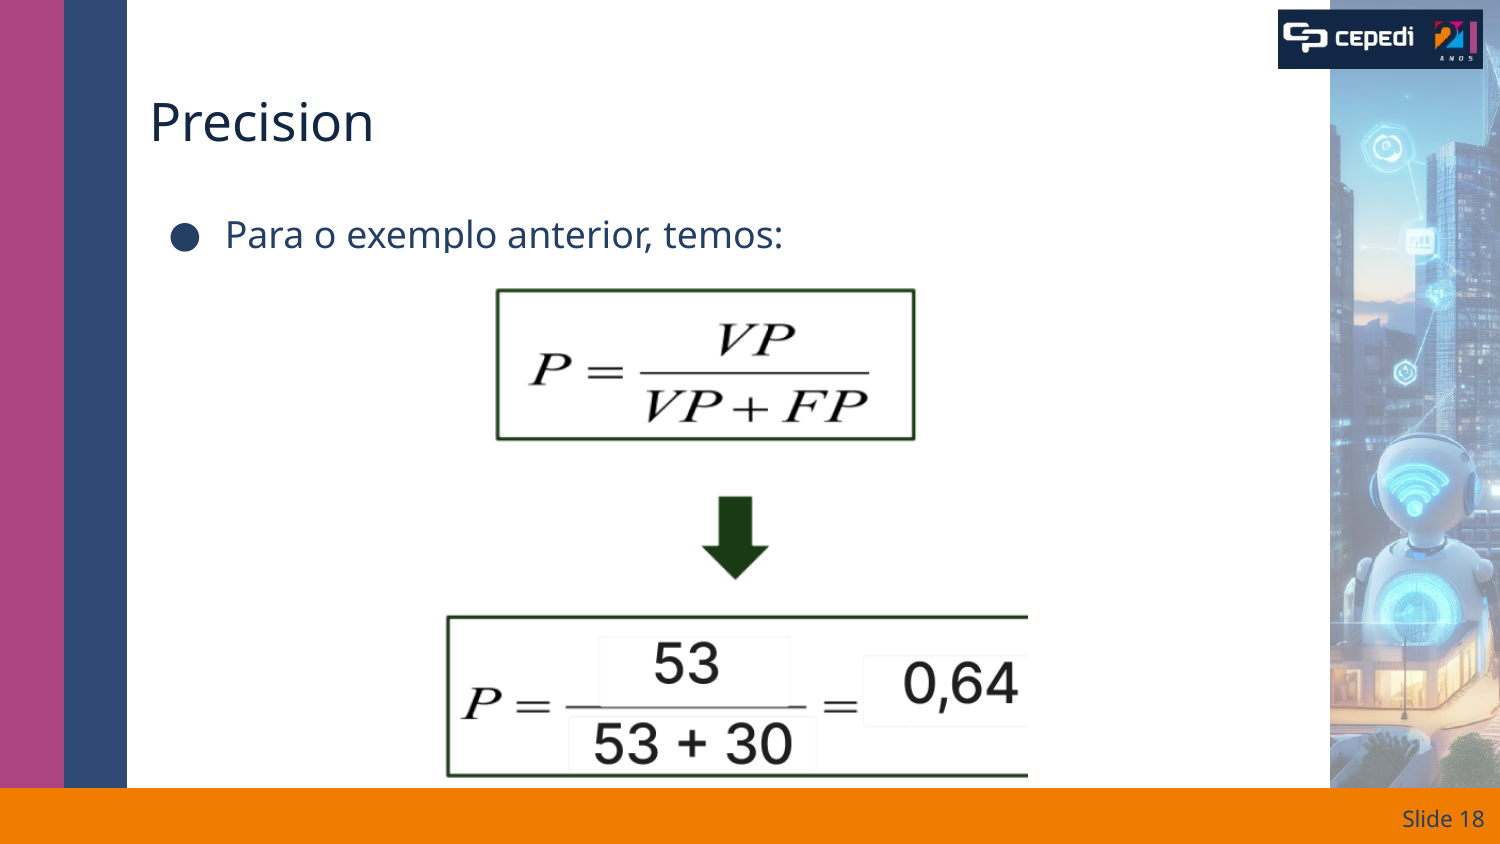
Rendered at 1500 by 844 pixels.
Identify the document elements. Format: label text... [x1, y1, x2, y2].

title Precision [134, 72, 1339, 167]
list Para o exemplo anterior, temos: [134, 189, 1339, 769]
slide_number Slide ‹#› [1277, 789, 1500, 844]
picture [0, 0, 1500, 844]
